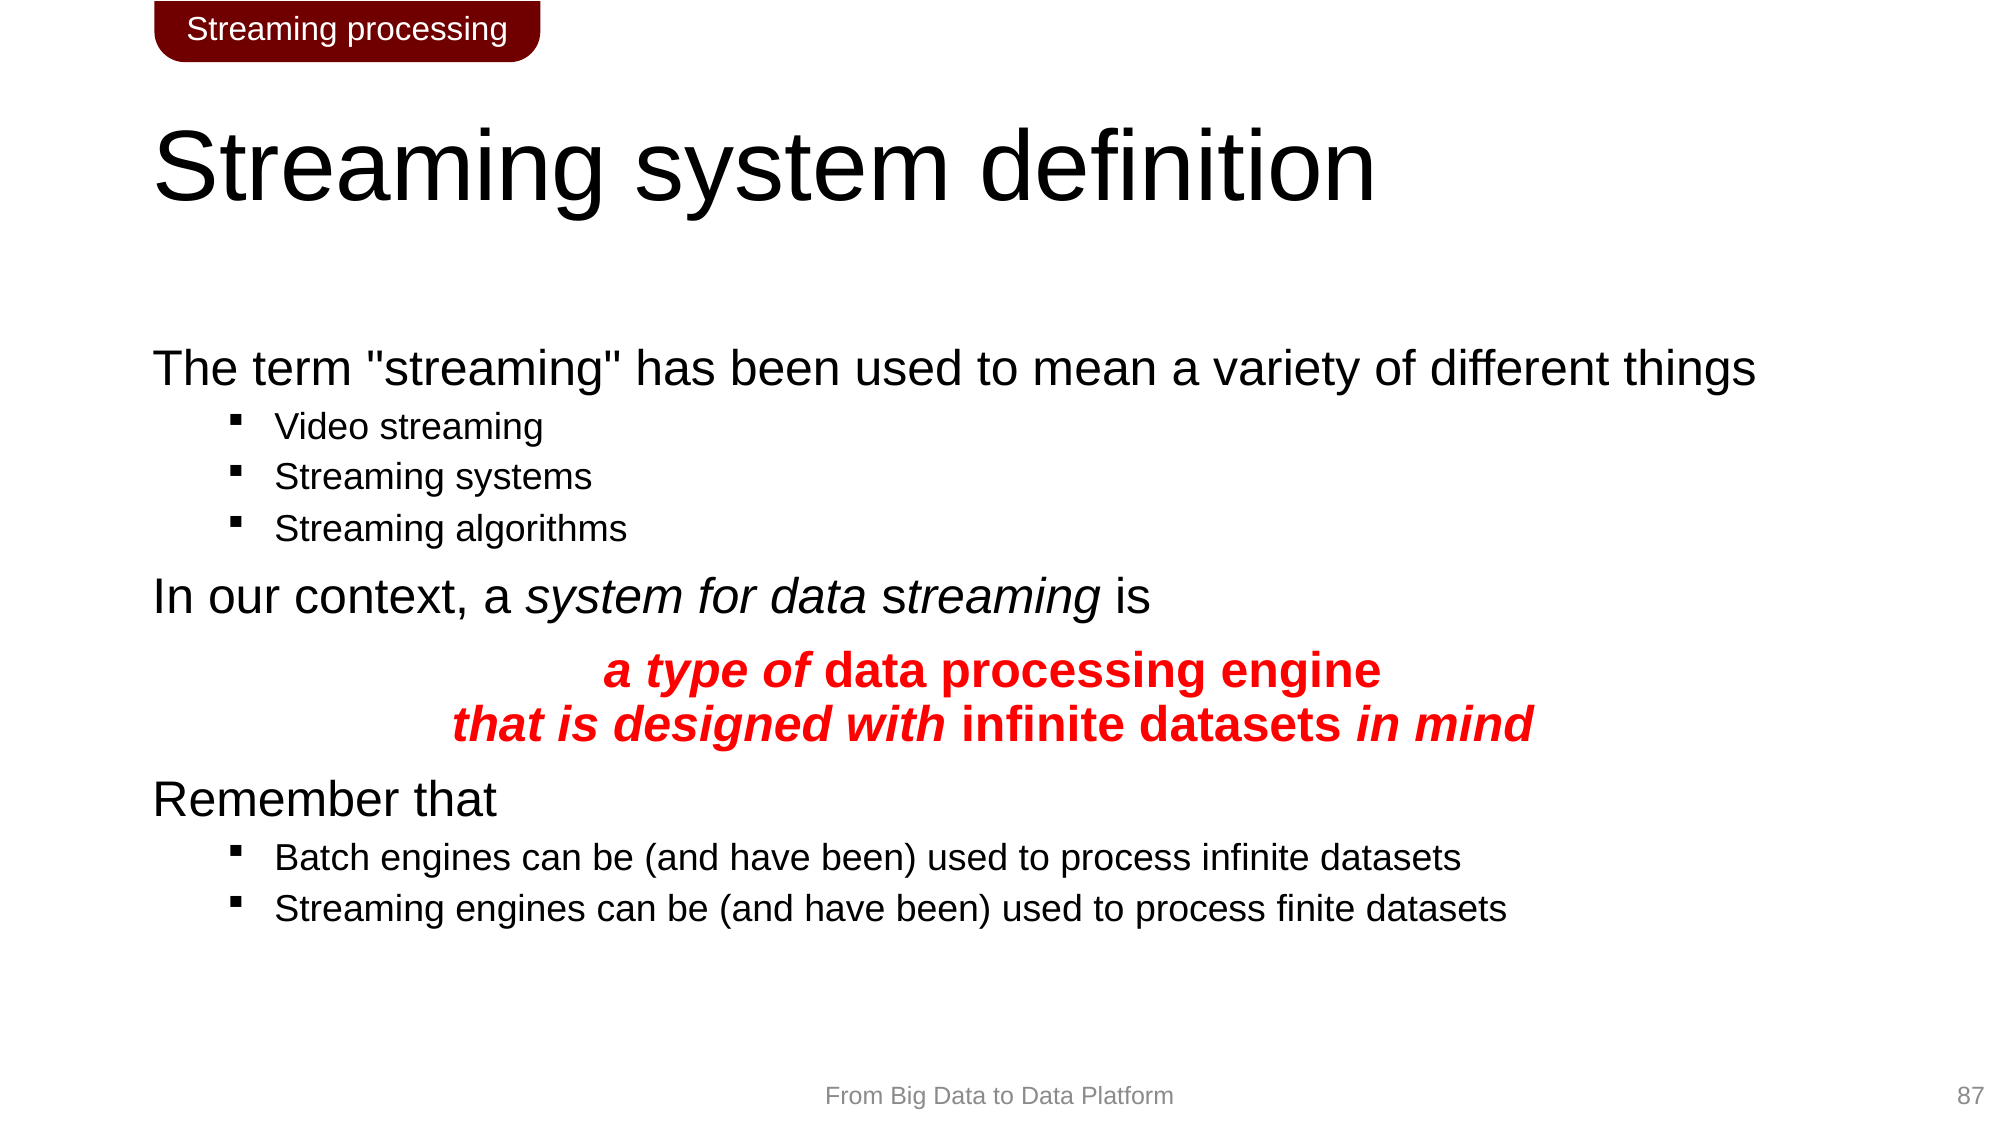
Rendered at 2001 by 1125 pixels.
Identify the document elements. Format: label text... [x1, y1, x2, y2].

list The term "streaming" has been used to mean a variety of different things Video streaming Streaming systems Streaming algorithms In our context, a system for data streaming is a type of data processing engine that is designed with infinite datasets in mind Remember that Batch engines can be (and have been) used to process infinite datasets Streaming engines can be (and have been) used to process finite datasets [137, 278, 1863, 993]
title Streaming system definition [137, 59, 1863, 278]
slide_number 87 [1550, 1065, 2000, 1125]
text_box Streaming processing [154, 1, 541, 63]
